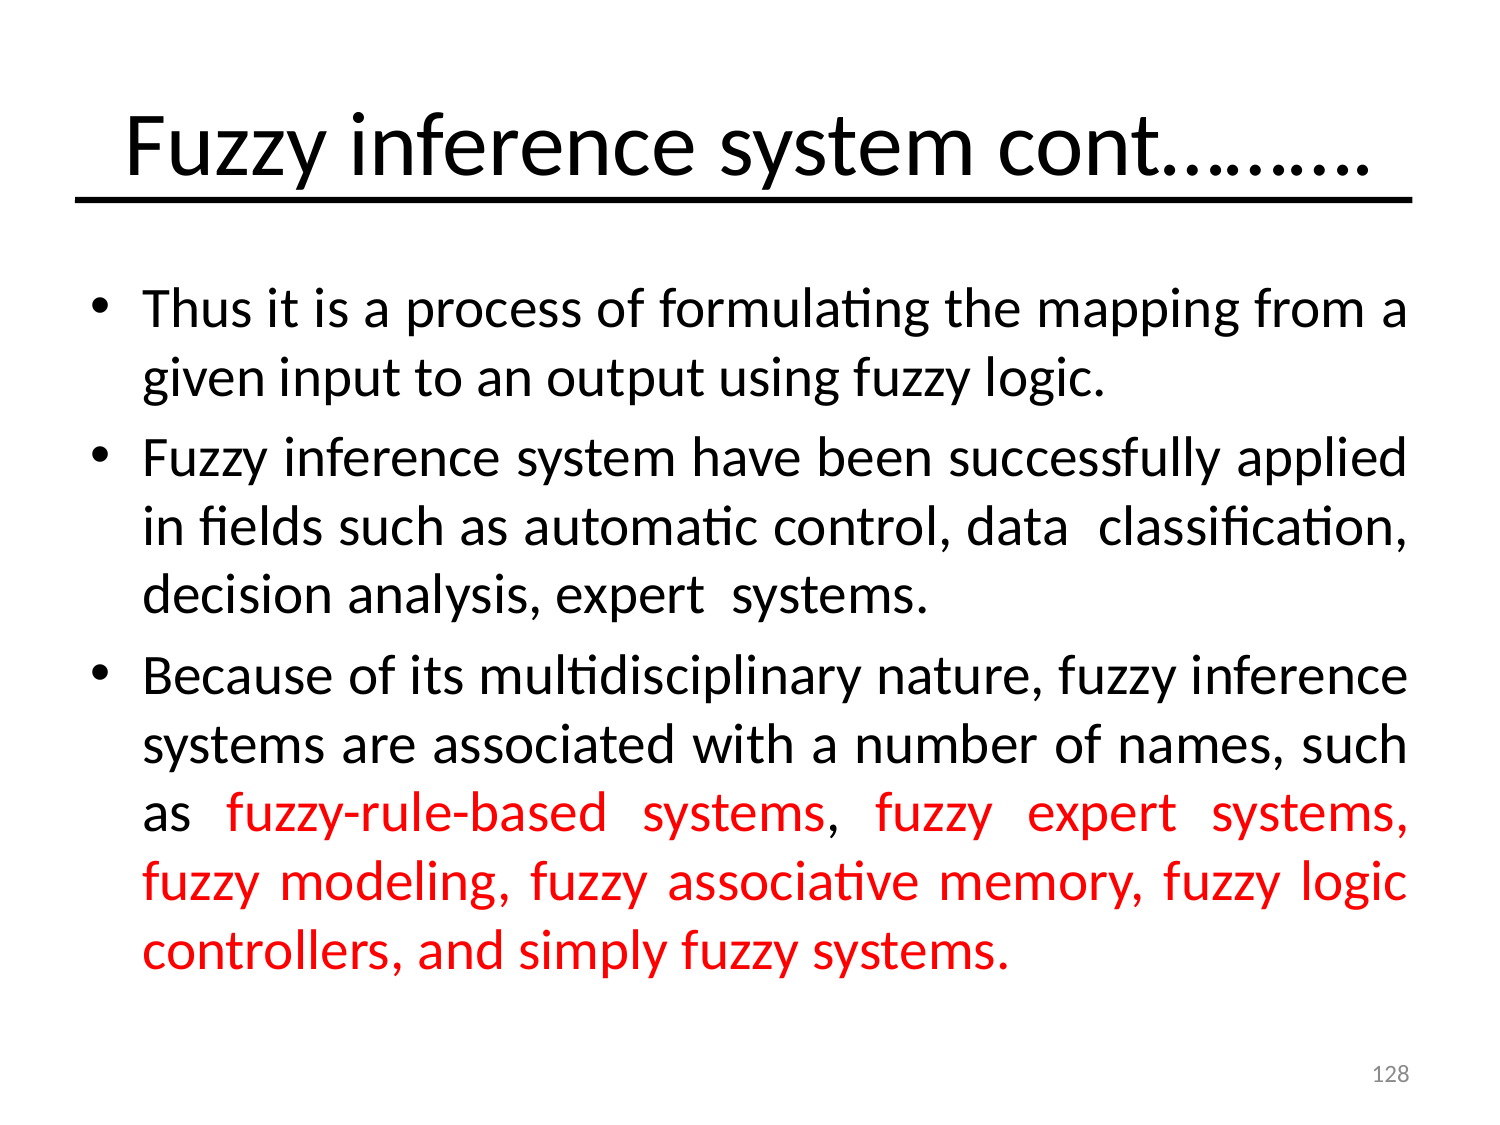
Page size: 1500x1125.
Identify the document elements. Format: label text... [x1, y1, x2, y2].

slide_number 128 [1074, 1042, 1425, 1103]
list Thus it is a process of formulating the mapping from a given input to an output using fuzzy logic. Fuzzy inference system have been successfully applied in fields such as automatic control, data classification, decision analysis, expert systems. Because of its multidisciplinary nature, fuzzy inference systems are associated with a number of names, such as fuzzy-rule-based systems, fuzzy expert systems, fuzzy modeling, fuzzy associative memory, fuzzy logic controllers, and simply fuzzy systems. [75, 262, 1425, 1005]
title Fuzzy inference system cont………. [75, 45, 1425, 233]
